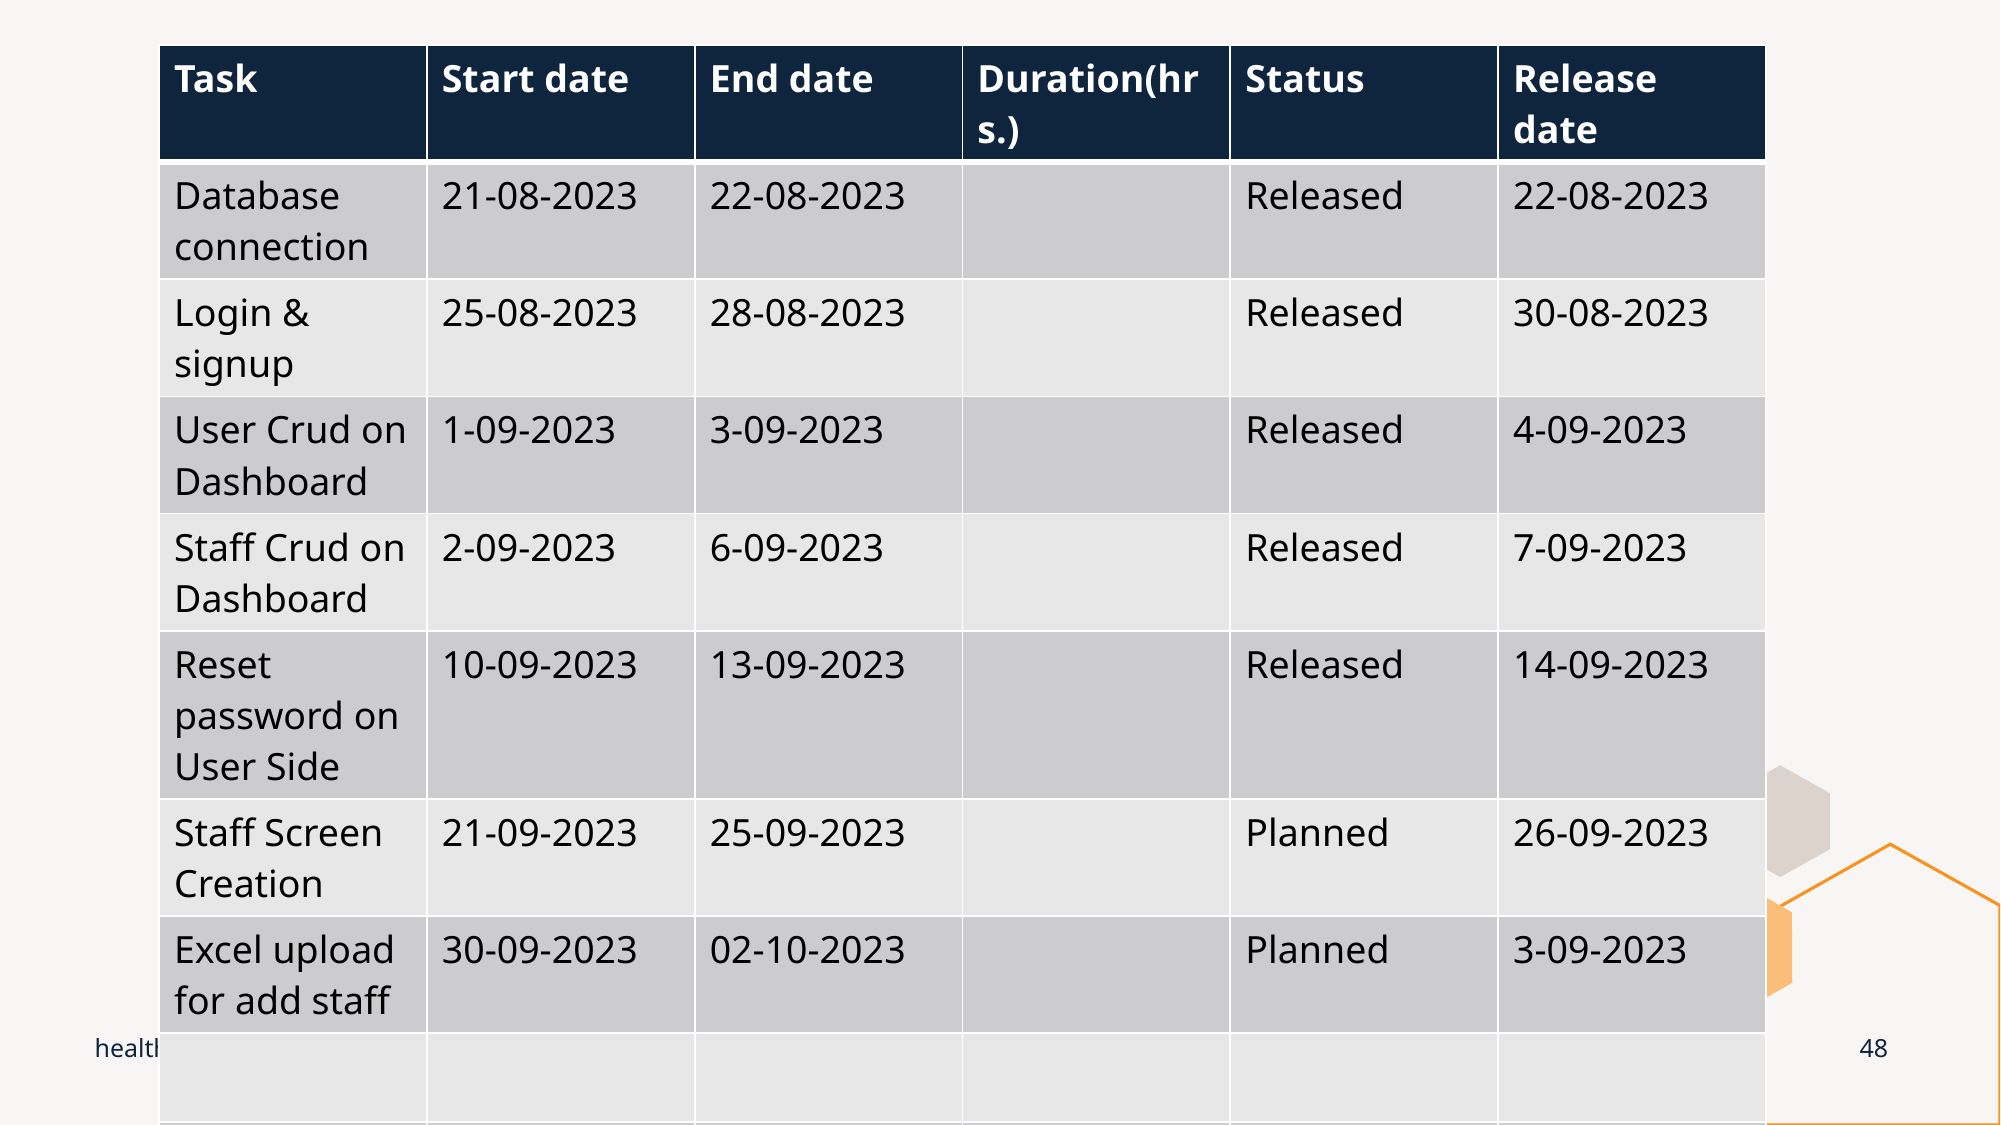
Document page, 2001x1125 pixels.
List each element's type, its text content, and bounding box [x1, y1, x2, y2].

table_cell 3-09-2023 [1499, 917, 1765, 1032]
table_cell Staff Crud on Dashboard [160, 514, 426, 630]
table_cell Staff Screen Creation [160, 800, 426, 915]
table_cell 26-09-2023 [1499, 800, 1765, 915]
table_cell [963, 397, 1229, 513]
table_cell 21-08-2023 [428, 165, 694, 278]
table_cell [963, 1034, 1229, 1121]
table_cell 4-09-2023 [1499, 397, 1765, 513]
table_cell Released [1231, 280, 1497, 396]
table_header Start date [428, 46, 694, 159]
table_cell [963, 514, 1229, 630]
table_cell Released [1231, 165, 1497, 278]
table_cell 10-09-2023 [428, 632, 694, 798]
table_cell Released [1231, 632, 1497, 798]
table_cell [428, 1034, 694, 1121]
table_cell 21-09-2023 [428, 800, 694, 915]
table_cell Released [1231, 514, 1497, 630]
table_cell [963, 632, 1229, 798]
table_cell Database connection [160, 165, 426, 278]
table_cell [963, 280, 1229, 396]
table_cell Released [1231, 397, 1497, 513]
table_header End date [696, 46, 962, 159]
table_cell Planned [1231, 917, 1497, 1032]
table_cell 22-08-2023 [1499, 165, 1765, 278]
slide_number 48 [1836, 1020, 1912, 1080]
table_cell 28-08-2023 [696, 280, 962, 396]
table_cell [696, 1034, 962, 1121]
table_cell 25-09-2023 [696, 800, 962, 915]
table_cell [963, 917, 1229, 1032]
table_header Duration(hrs.) [963, 46, 1229, 159]
table_cell 7-09-2023 [1499, 514, 1765, 630]
table_header Status [1231, 46, 1497, 159]
table_cell 13-09-2023 [696, 632, 962, 798]
table_cell 14-09-2023 [1499, 632, 1765, 798]
table_header Release date [1499, 46, 1765, 159]
table_cell Reset password on User Side [160, 632, 426, 798]
table_cell [1231, 1034, 1497, 1121]
table_cell Planned [1231, 800, 1497, 915]
table_cell Excel upload for add staff [160, 917, 426, 1032]
table_cell 02-10-2023 [696, 917, 962, 1032]
footer healthcare [79, 1020, 158, 1080]
table_cell [1499, 1034, 1765, 1121]
table_header Task [160, 46, 426, 159]
table_cell 30-09-2023 [428, 917, 694, 1032]
table_cell 30-08-2023 [1499, 280, 1765, 396]
table_cell 6-09-2023 [696, 514, 962, 630]
table_cell 1-09-2023 [428, 397, 694, 513]
table_cell [963, 800, 1229, 915]
table_cell [160, 1034, 426, 1121]
table_cell 22-08-2023 [696, 165, 962, 278]
table_cell [963, 165, 1229, 278]
table_cell User Crud on Dashboard [160, 397, 426, 513]
table_cell Login & signup [160, 280, 426, 396]
table_cell 2-09-2023 [428, 514, 694, 630]
table_cell 25-08-2023 [428, 280, 694, 396]
table_cell 3-09-2023 [696, 397, 962, 513]
